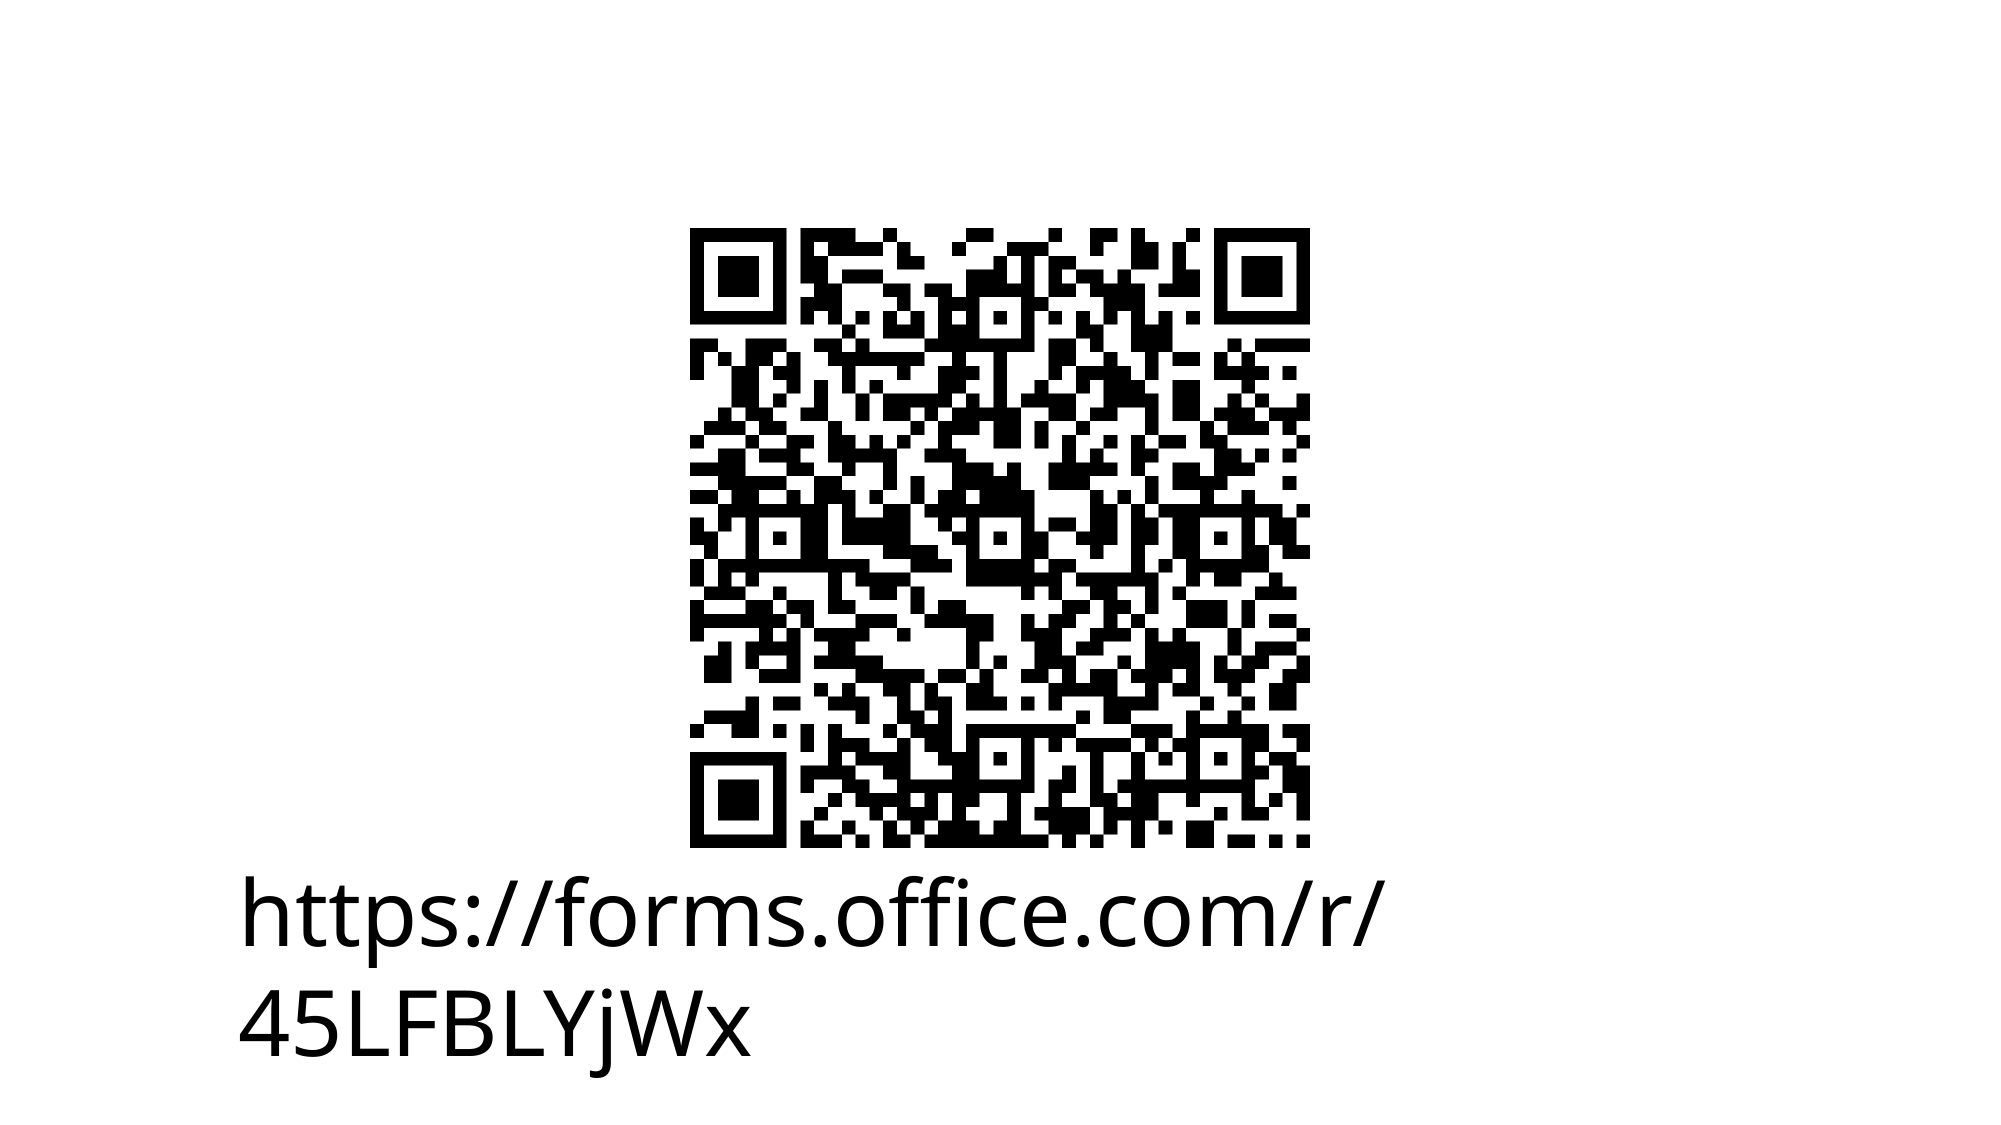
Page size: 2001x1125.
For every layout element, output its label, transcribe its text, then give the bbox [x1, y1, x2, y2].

picture [690, 228, 1310, 848]
text_box https://forms.office.com/r/45LFBLYjWx [223, 847, 1777, 1083]
